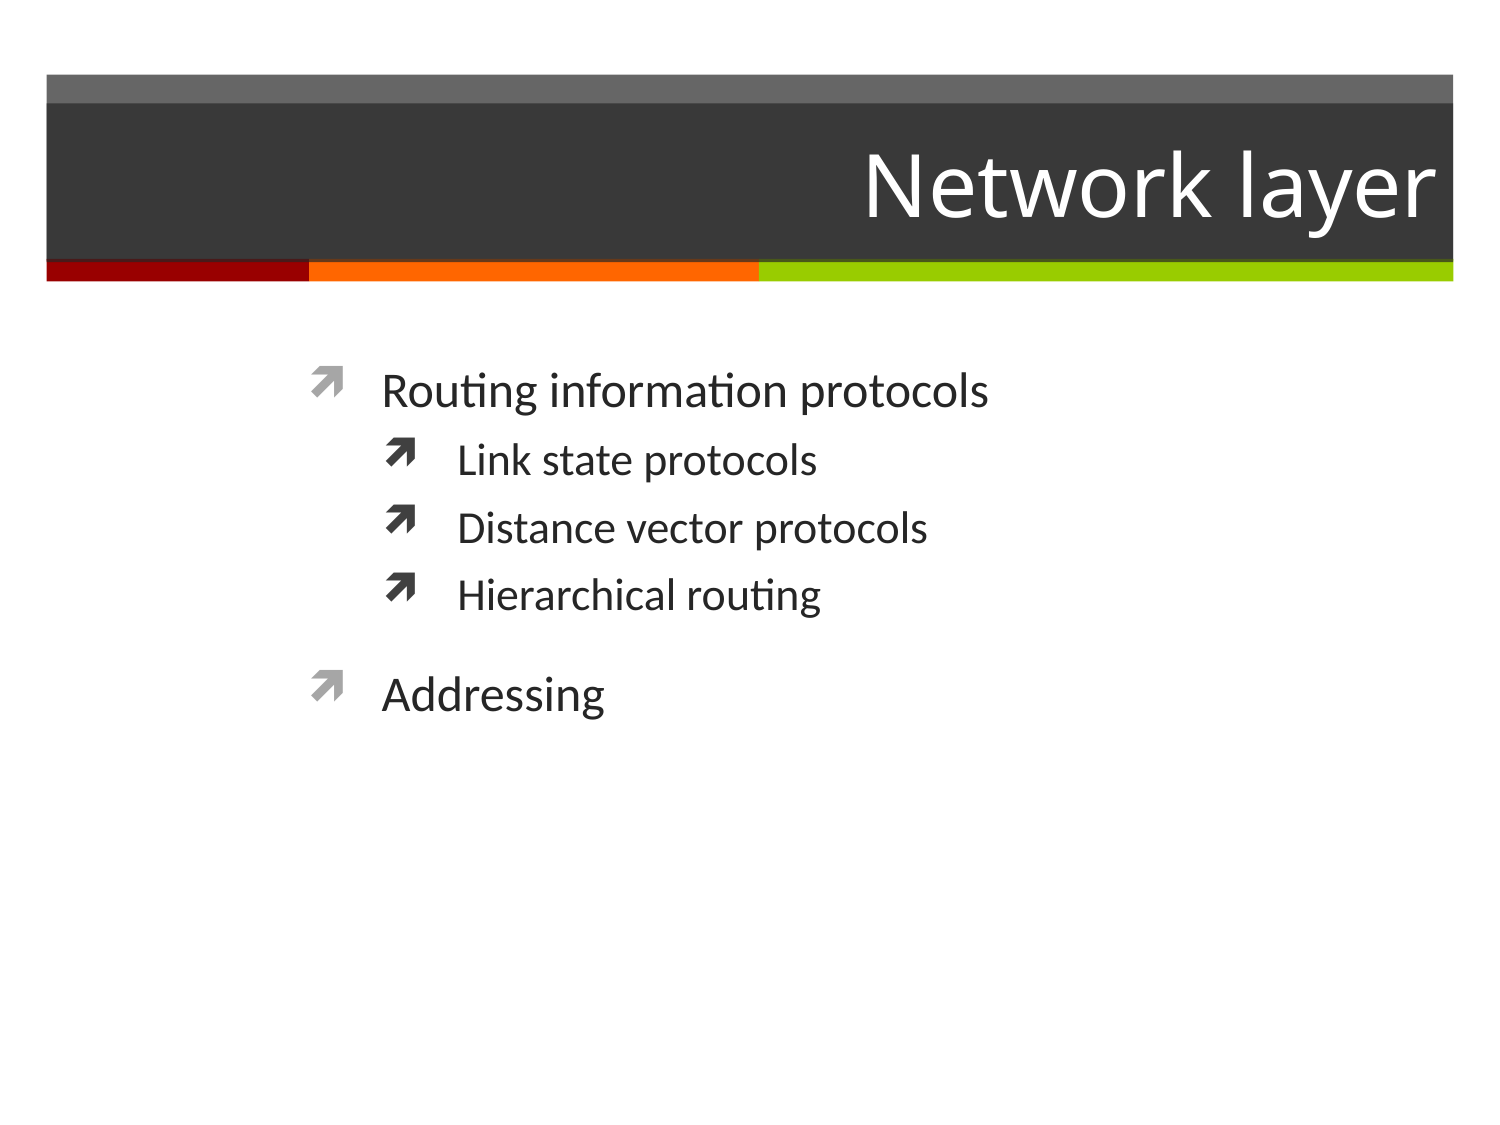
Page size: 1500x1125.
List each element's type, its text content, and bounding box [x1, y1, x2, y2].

list Routing information protocols Link state protocols Distance vector protocols Hierarchical routing Addressing [292, 350, 1454, 1005]
title Network layer [46, 103, 1454, 263]
